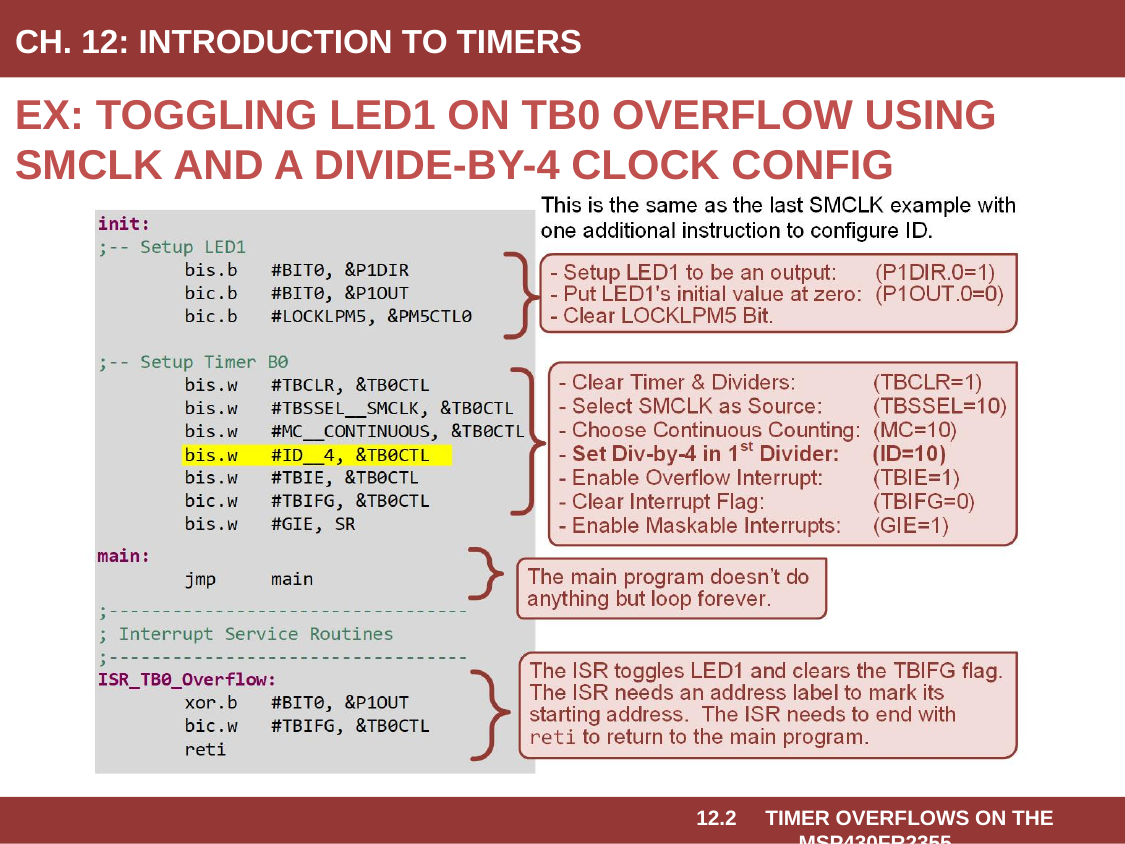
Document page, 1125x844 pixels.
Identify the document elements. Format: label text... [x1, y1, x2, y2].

picture [87, 186, 1033, 774]
text_box Ex: Toggling LED1 on TB0 Overflow Using SMCLK and a Divide-by-4 Clock Config [0, 80, 1125, 196]
subtitle 12.2 Timer Overflows on the MSP430FR2355 [624, 796, 1125, 844]
text_box [0, 795, 1125, 844]
title Ch. 12: Introduction to Timers [0, 1, 1125, 78]
